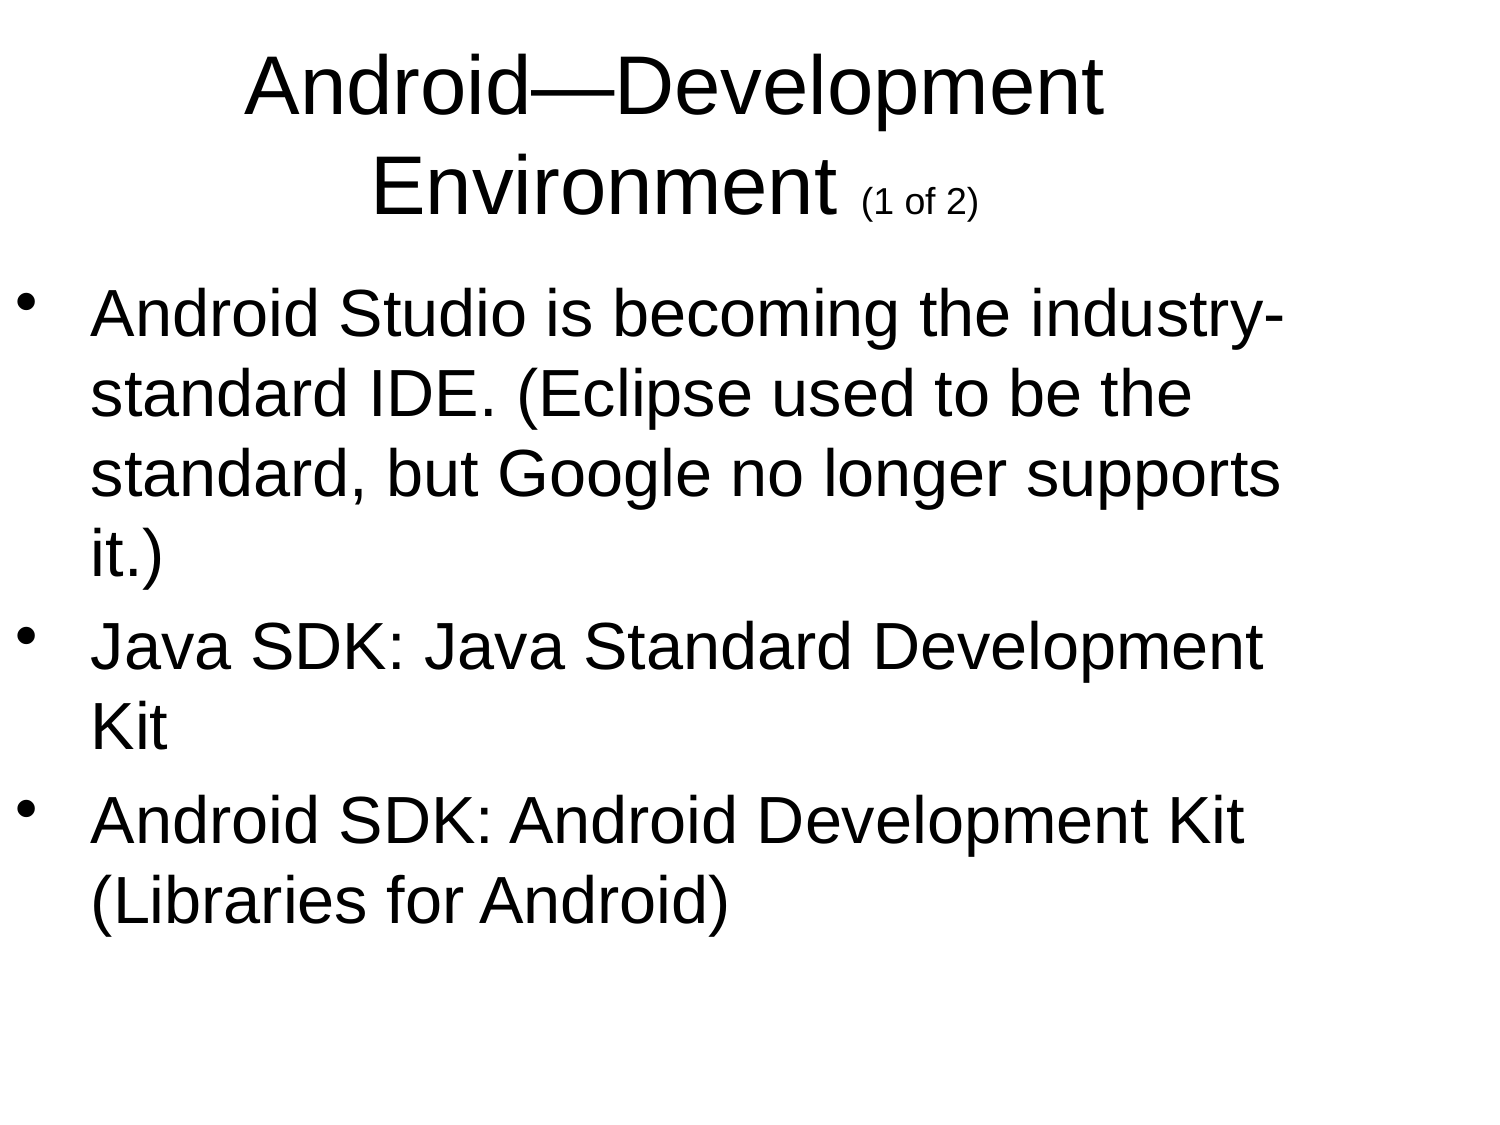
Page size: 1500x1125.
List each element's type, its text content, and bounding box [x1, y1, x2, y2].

list Android Studio is becoming the industry-standard IDE. (Eclipse used to be the standard, but Google no longer supports it.) Java SDK: Java Standard Development Kit Android SDK: Android Development Kit (Libraries for Android) [0, 262, 1350, 938]
title Android—Development Environment (1 of 2) [0, 37, 1350, 225]
